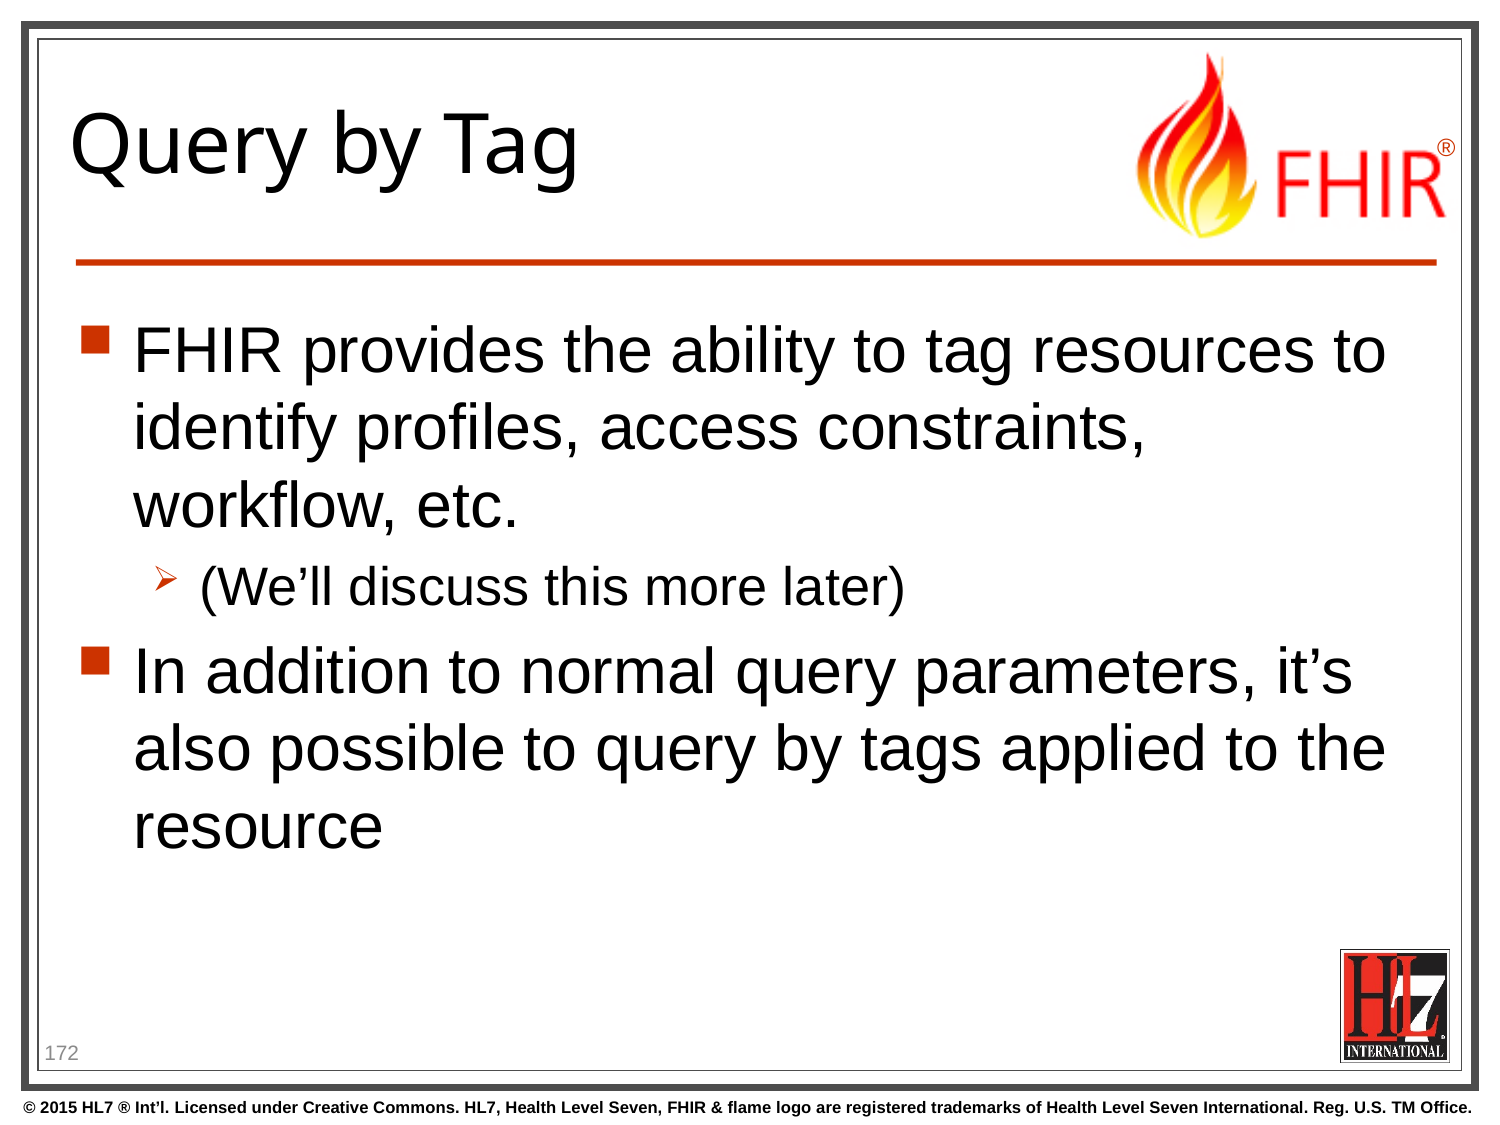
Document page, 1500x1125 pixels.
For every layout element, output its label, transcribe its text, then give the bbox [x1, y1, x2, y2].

slide_number 172 [29, 1034, 148, 1071]
title Query by Tag [53, 54, 1128, 244]
picture [1124, 42, 1458, 249]
list FHIR provides the ability to tag resources to identify profiles, access constraints, workflow, etc. (We’ll discuss this more later) In addition to normal query parameters, it’s also possible to query by tags applied to the resource [62, 299, 1438, 1059]
picture [1340, 949, 1450, 1063]
